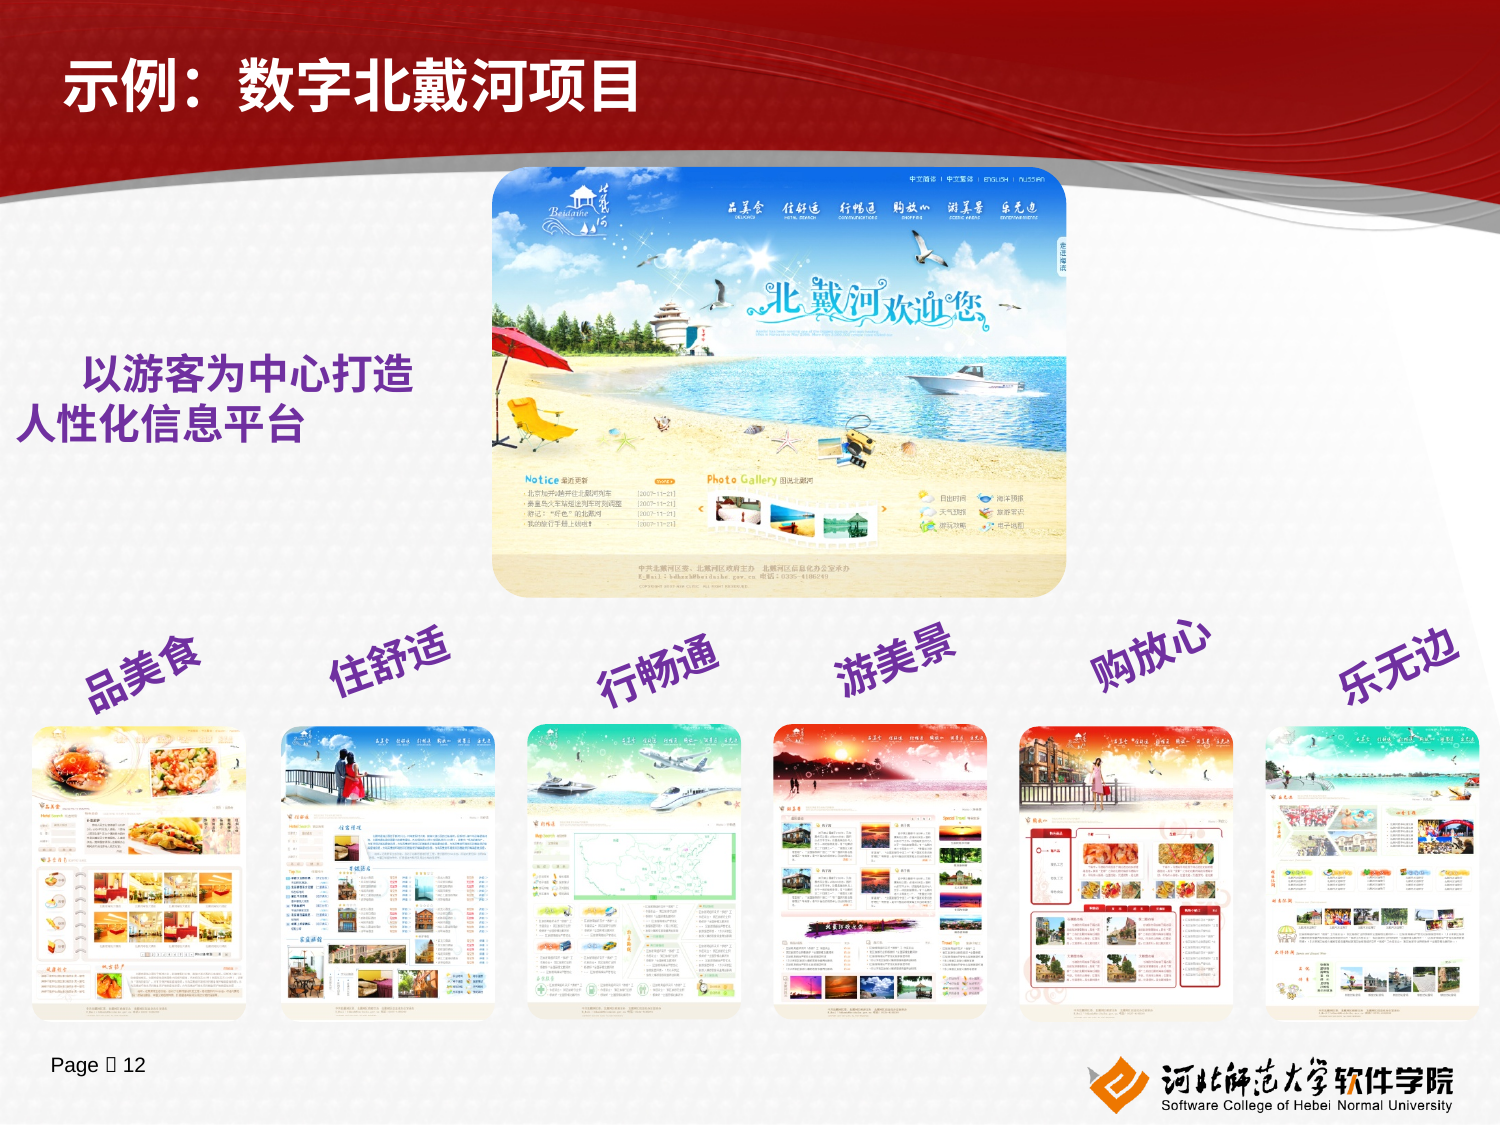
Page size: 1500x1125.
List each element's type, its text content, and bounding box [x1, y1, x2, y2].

title 示例：数字北戴河项目 [62, 49, 1105, 151]
text_box 购放心 [1007, 574, 1270, 724]
text_box 住舒适 [242, 591, 508, 740]
text_box 乐无边 [1253, 586, 1500, 724]
text_box 行畅通 [512, 606, 777, 724]
picture [0, 0, 1500, 1125]
text_box 以游客为中心打造人性化信息平台 [0, 340, 434, 456]
text_box 游美景 [750, 606, 1014, 728]
text_box 品美食 [0, 592, 259, 761]
